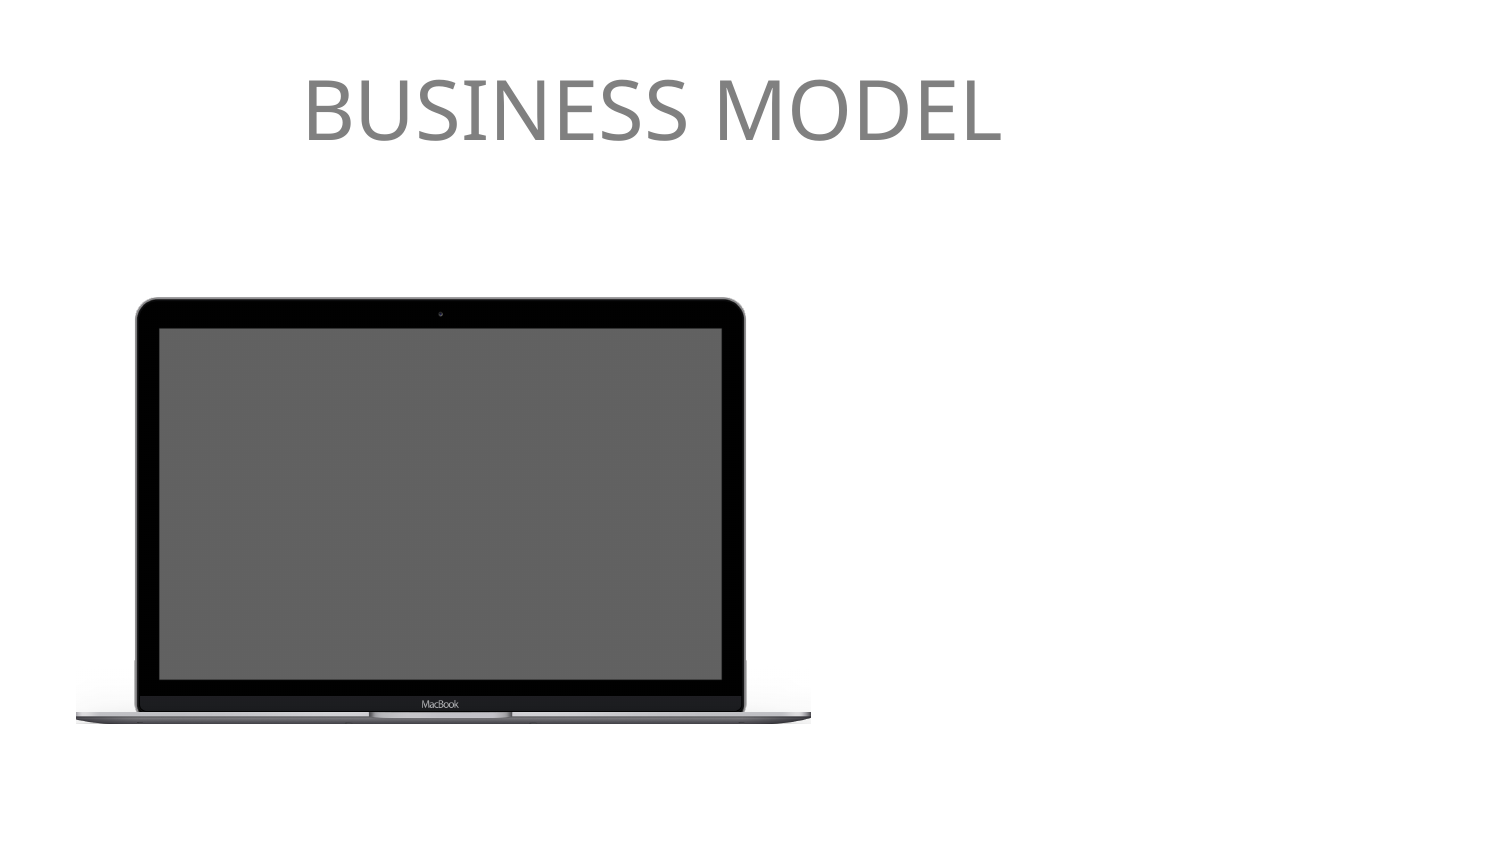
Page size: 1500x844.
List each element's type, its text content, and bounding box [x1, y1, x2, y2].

list BUSINESS MODEL [226, 61, 1093, 156]
picture [76, 294, 811, 724]
